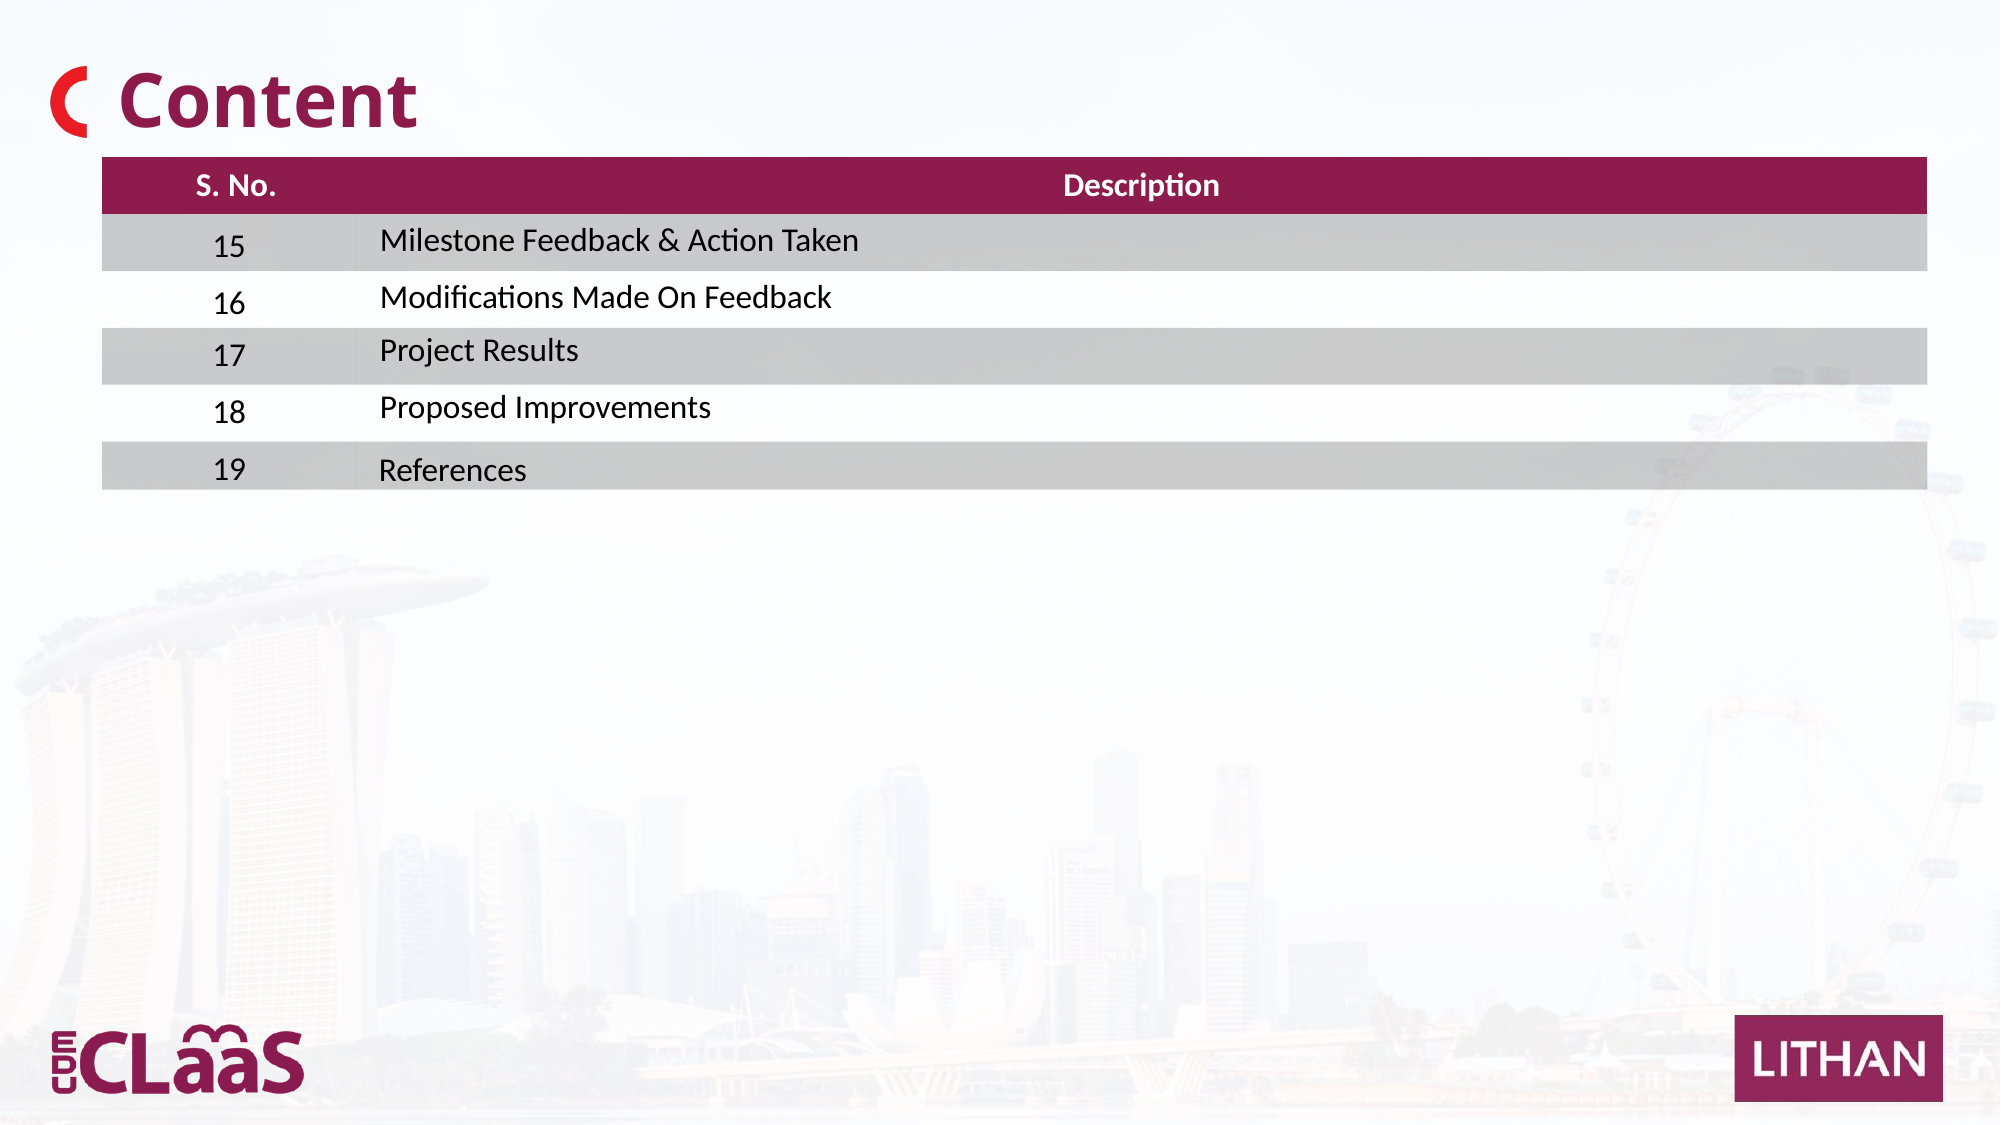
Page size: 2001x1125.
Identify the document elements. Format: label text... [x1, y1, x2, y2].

table_cell Project Results [356, 328, 1927, 385]
table_cell 19 [102, 442, 356, 490]
table_cell 15 [102, 214, 356, 271]
table_cell 17 [102, 328, 356, 385]
table_cell Milestone Feedback & Action Taken [356, 214, 1927, 271]
table_cell Modifications Made On Feedback [356, 271, 1927, 328]
table_cell References [356, 442, 1927, 490]
picture [50, 1022, 318, 1095]
list Content [102, 12, 1884, 152]
table_cell Proposed Improvements [356, 385, 1927, 442]
table_cell 18 [102, 385, 356, 442]
table_header S. No. [102, 157, 356, 214]
table_cell 16 [102, 271, 356, 328]
table_header Description [356, 157, 1927, 214]
picture [1734, 1015, 1943, 1102]
picture [50, 66, 87, 138]
